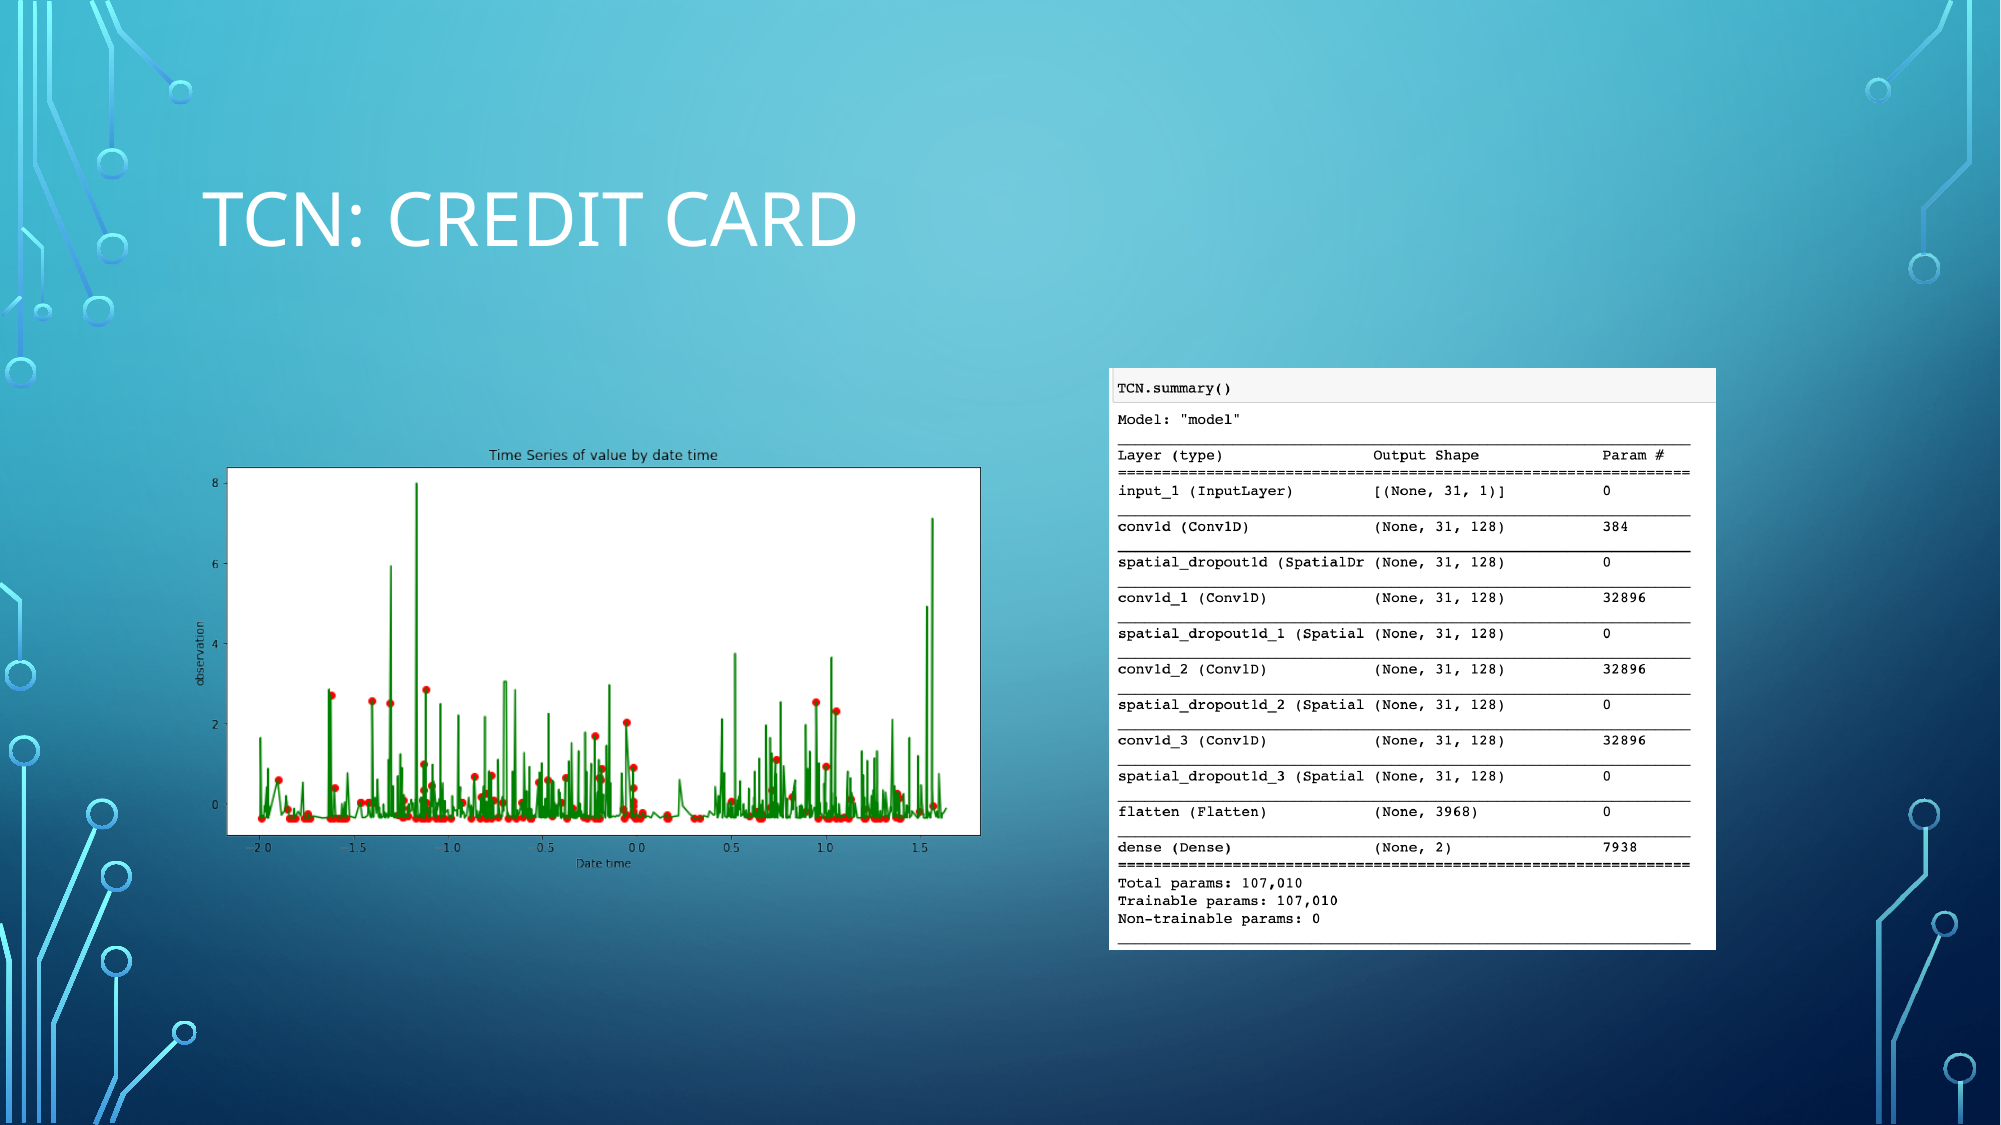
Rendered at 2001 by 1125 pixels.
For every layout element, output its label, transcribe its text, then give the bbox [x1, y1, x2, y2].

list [186, 441, 988, 878]
title TCN: CREDIT CARD [187, 101, 1813, 344]
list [1108, 368, 1716, 951]
